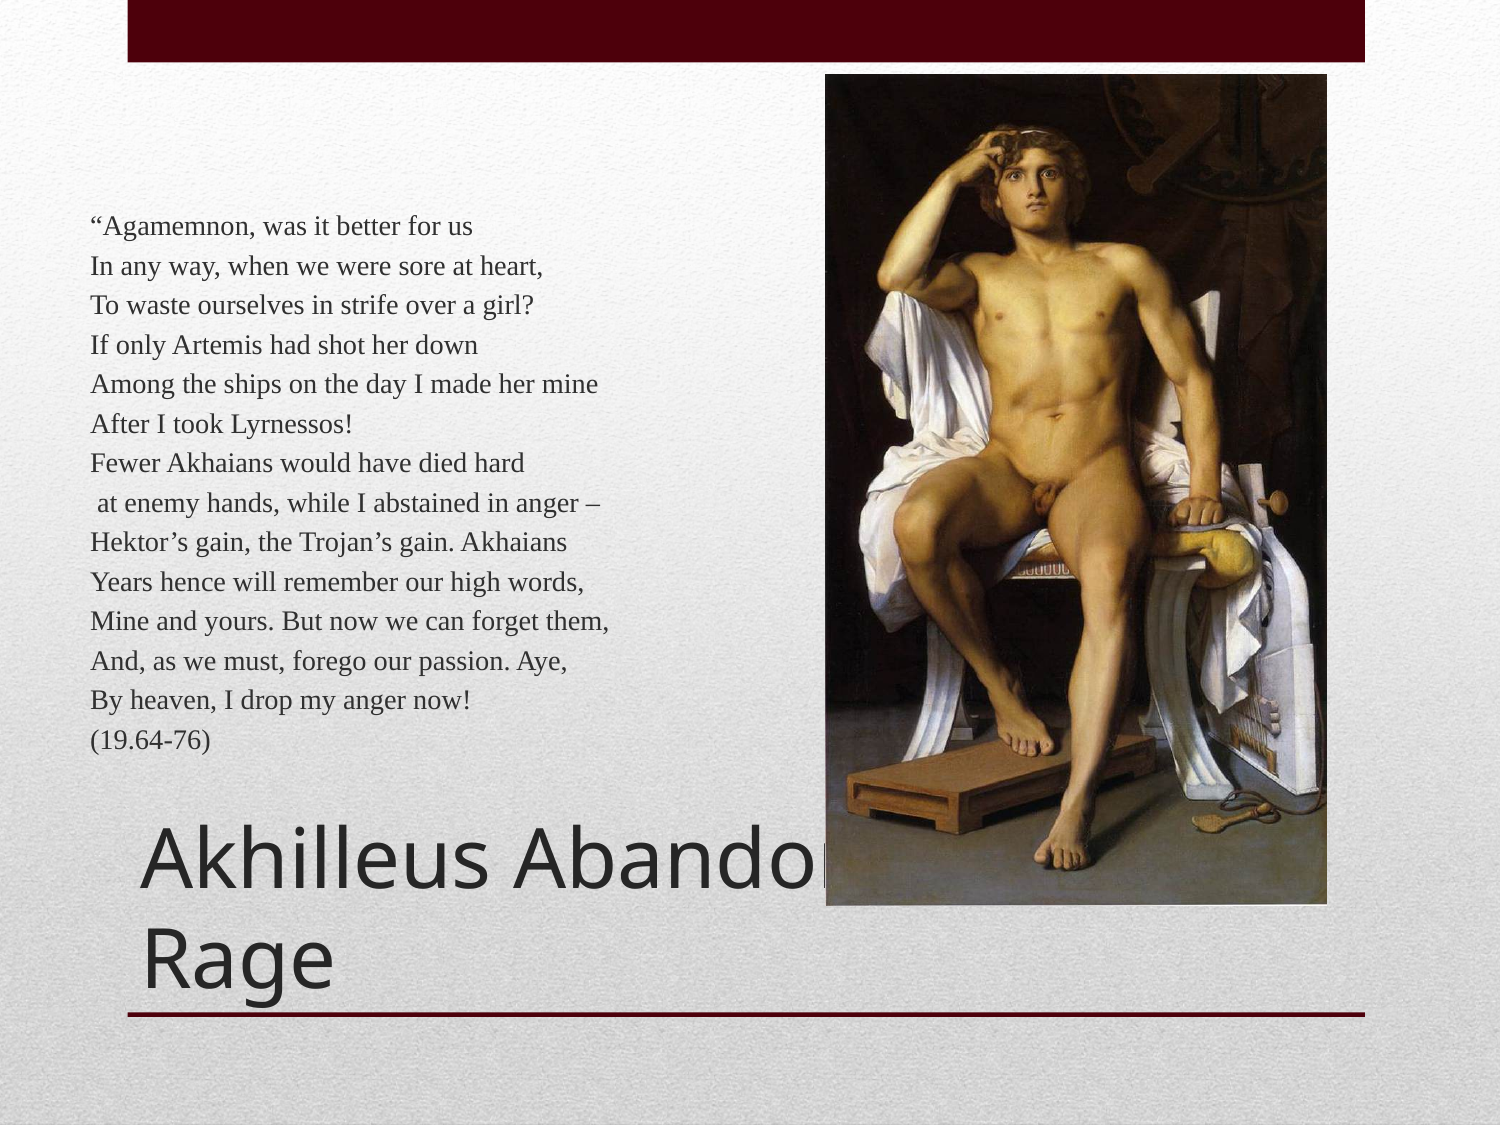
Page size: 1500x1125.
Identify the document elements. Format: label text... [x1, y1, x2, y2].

picture [824, 74, 1328, 907]
list “Agamemnon, was it better for us In any way, when we were sore at heart, To waste ourselves in strife over a girl? If only Artemis had shot her down Among the ships on the day I made her mine After I took Lyrnessos! Fewer Akhaians would have died hard at enemy hands, while I abstained in anger – Hektor’s gain, the Trojan’s gain. Akhaians Years hence will remember our high words, Mine and yours. But now we can forget them, And, as we must, forego our passion. Aye, By heaven, I drop my anger now! (19.64-76) [75, 200, 775, 763]
title Akhilleus Abandons his Rage [125, 750, 1238, 1013]
